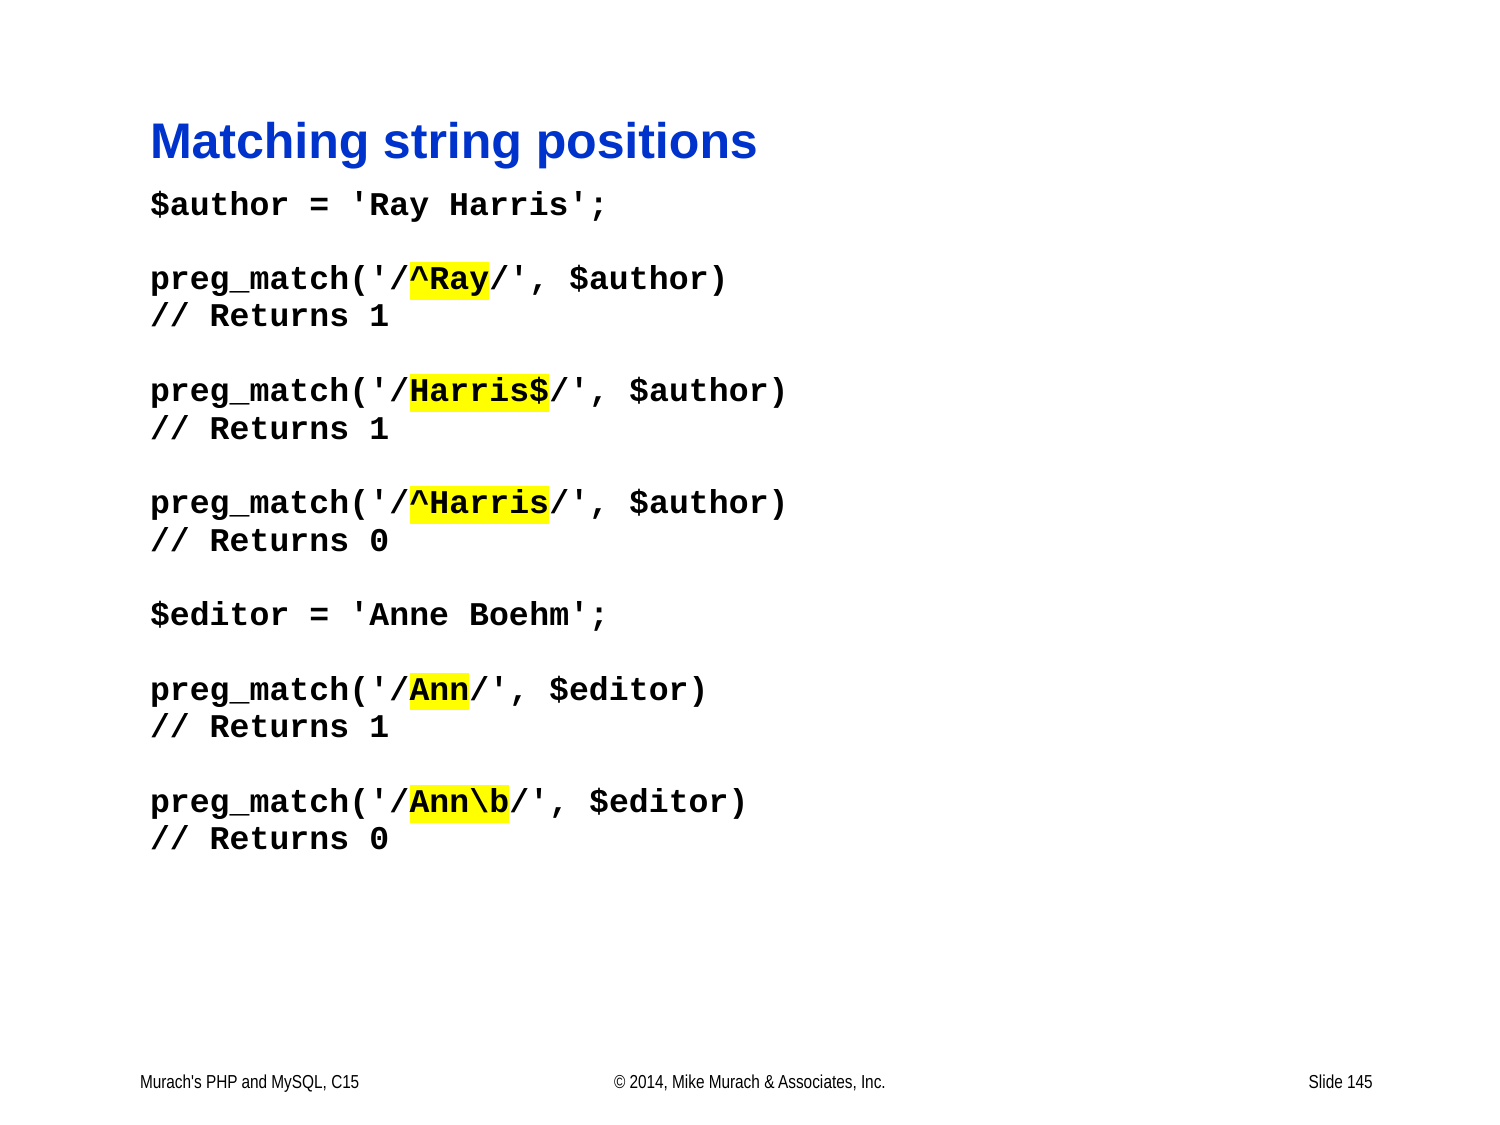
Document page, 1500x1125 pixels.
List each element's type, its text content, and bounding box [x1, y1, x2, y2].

slide_number Slide 145 [1074, 1025, 1388, 1100]
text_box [149, 187, 1346, 969]
footer © 2014, Mike Murach & Associates, Inc. [474, 1025, 1025, 1100]
slide_number Murach's PHP and MySQL, C15 [125, 1025, 450, 1100]
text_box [149, 112, 1128, 183]
